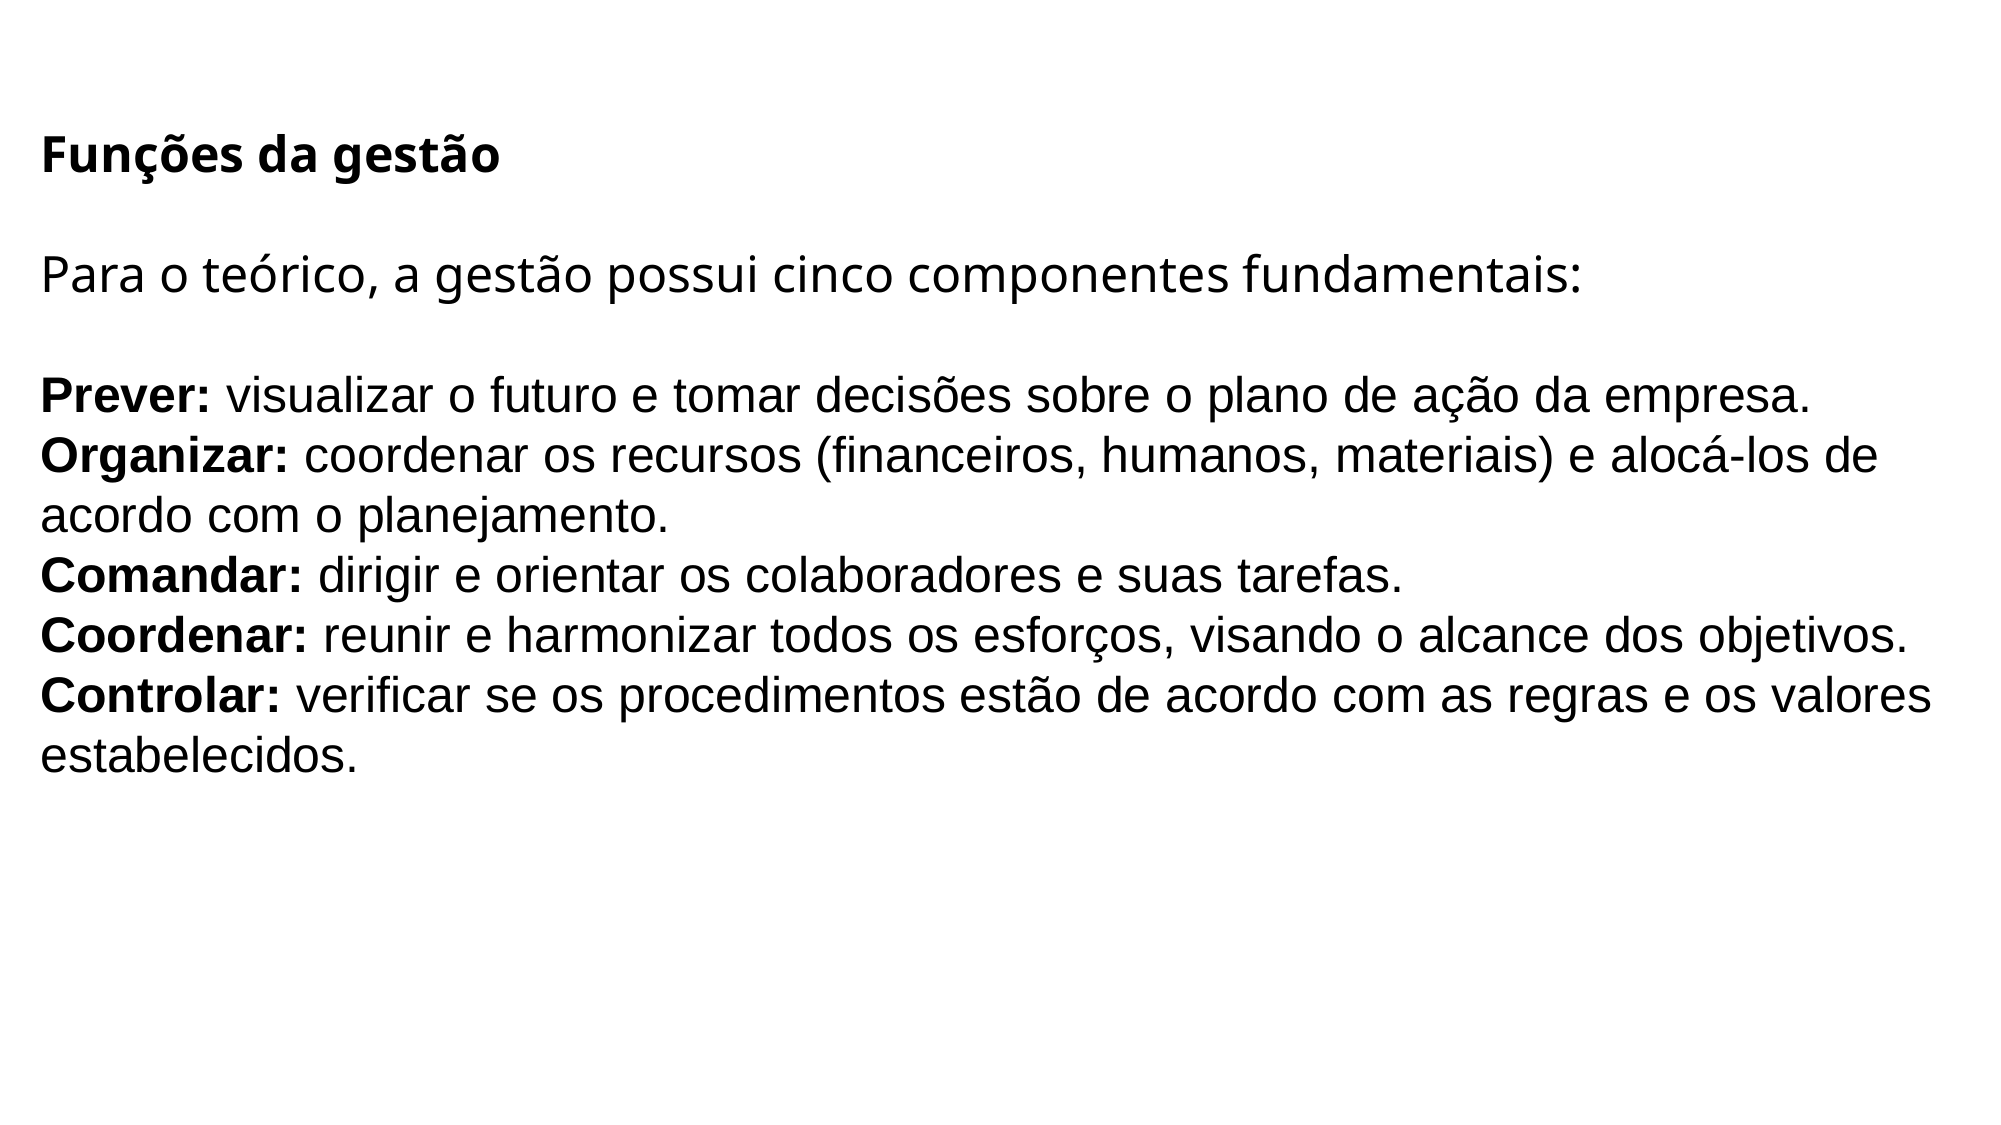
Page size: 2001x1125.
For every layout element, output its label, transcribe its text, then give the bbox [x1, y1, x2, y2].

text_box Funções da gestão Para o teórico, a gestão possui cinco componentes fundamentais: Prever: visualizar o futuro e tomar decisões sobre o plano de ação da empresa. Organizar: coordenar os recursos (financeiros, humanos, materiais) e alocá-los de acordo com o planejamento. Comandar: dirigir e orientar os colaboradores e suas tarefas. Coordenar: reunir e harmonizar todos os esforços, visando o alcance dos objetivos. Controlar: verificar se os procedimentos estão de acordo com as regras e os valores estabelecidos. [40, 122, 1960, 783]
